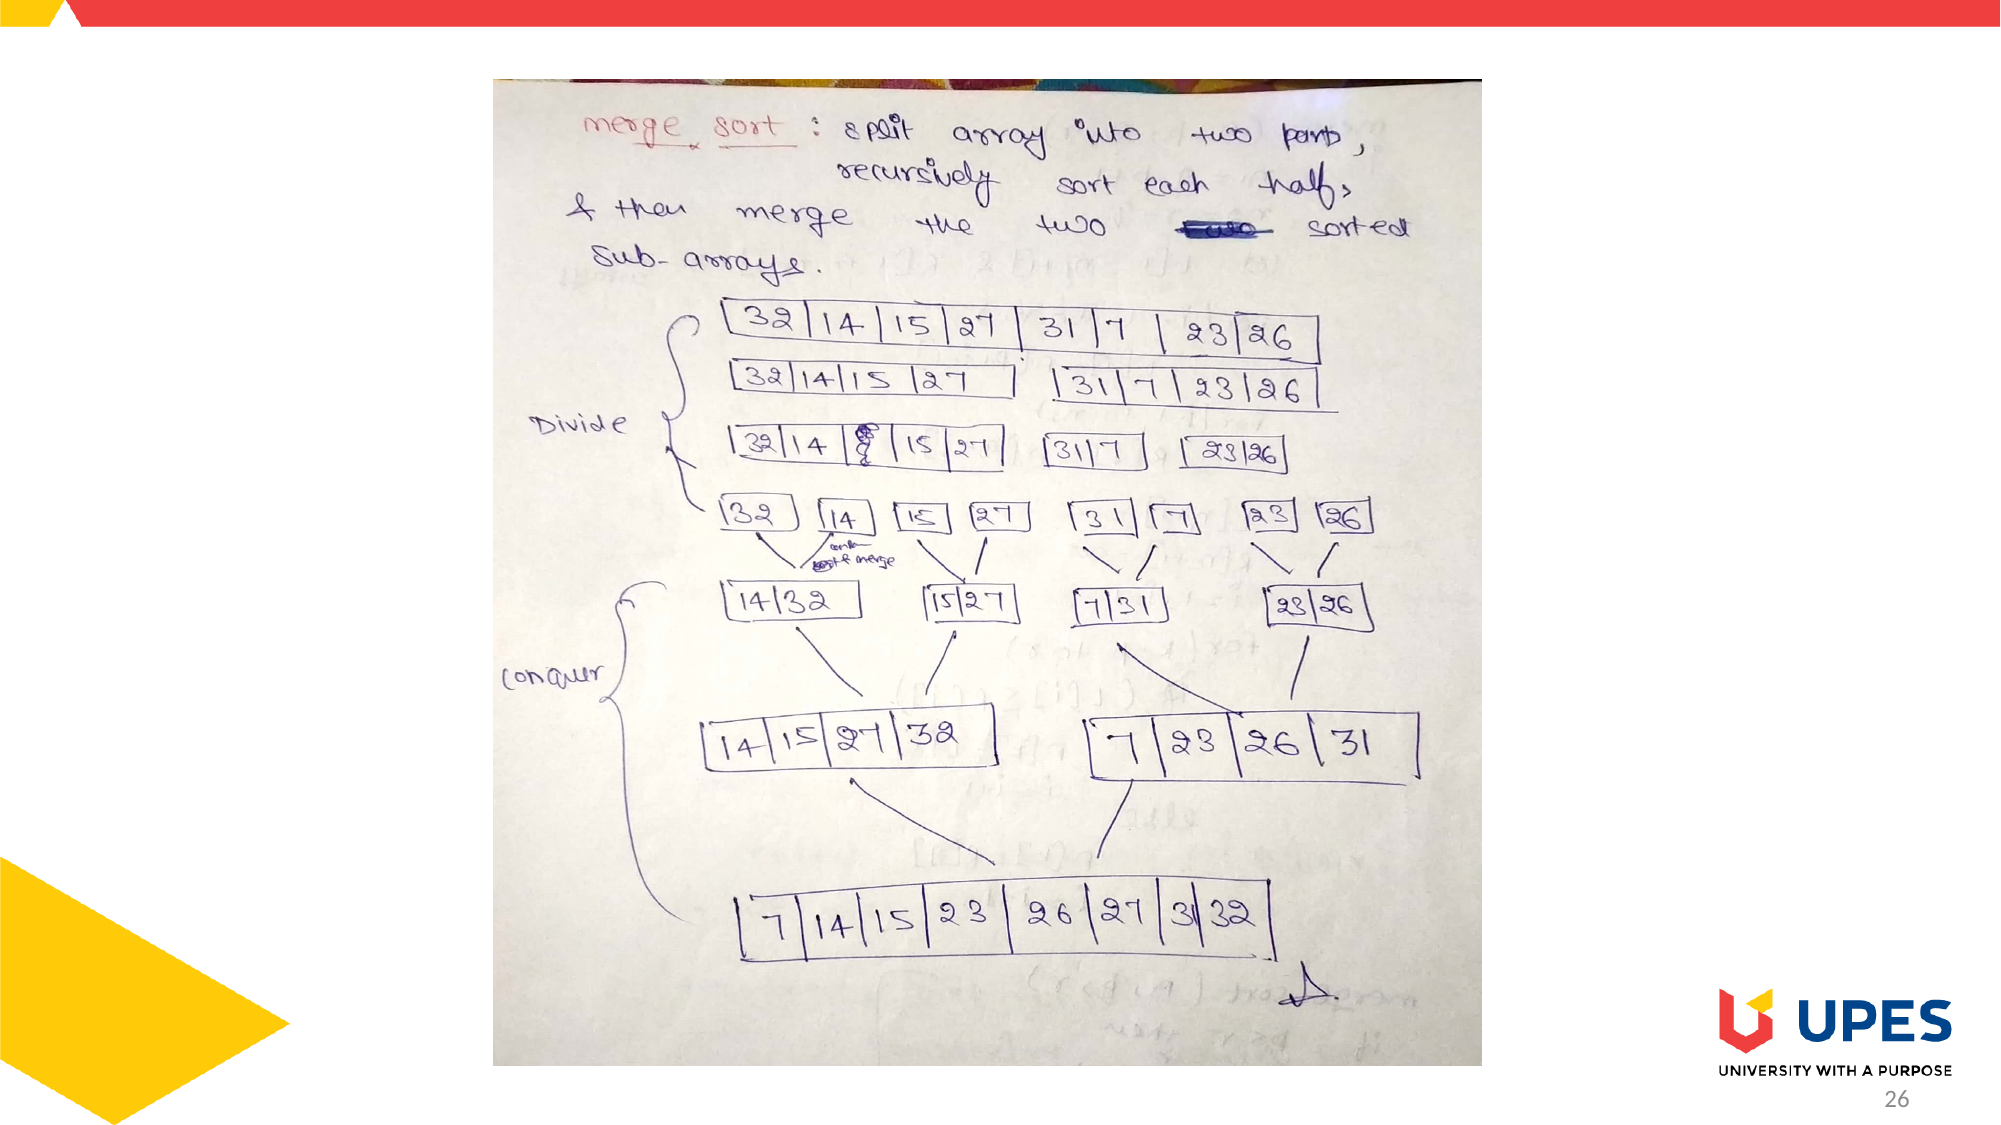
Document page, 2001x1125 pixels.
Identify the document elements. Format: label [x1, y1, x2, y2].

picture [0, 0, 2001, 1125]
list [492, 79, 1483, 1067]
